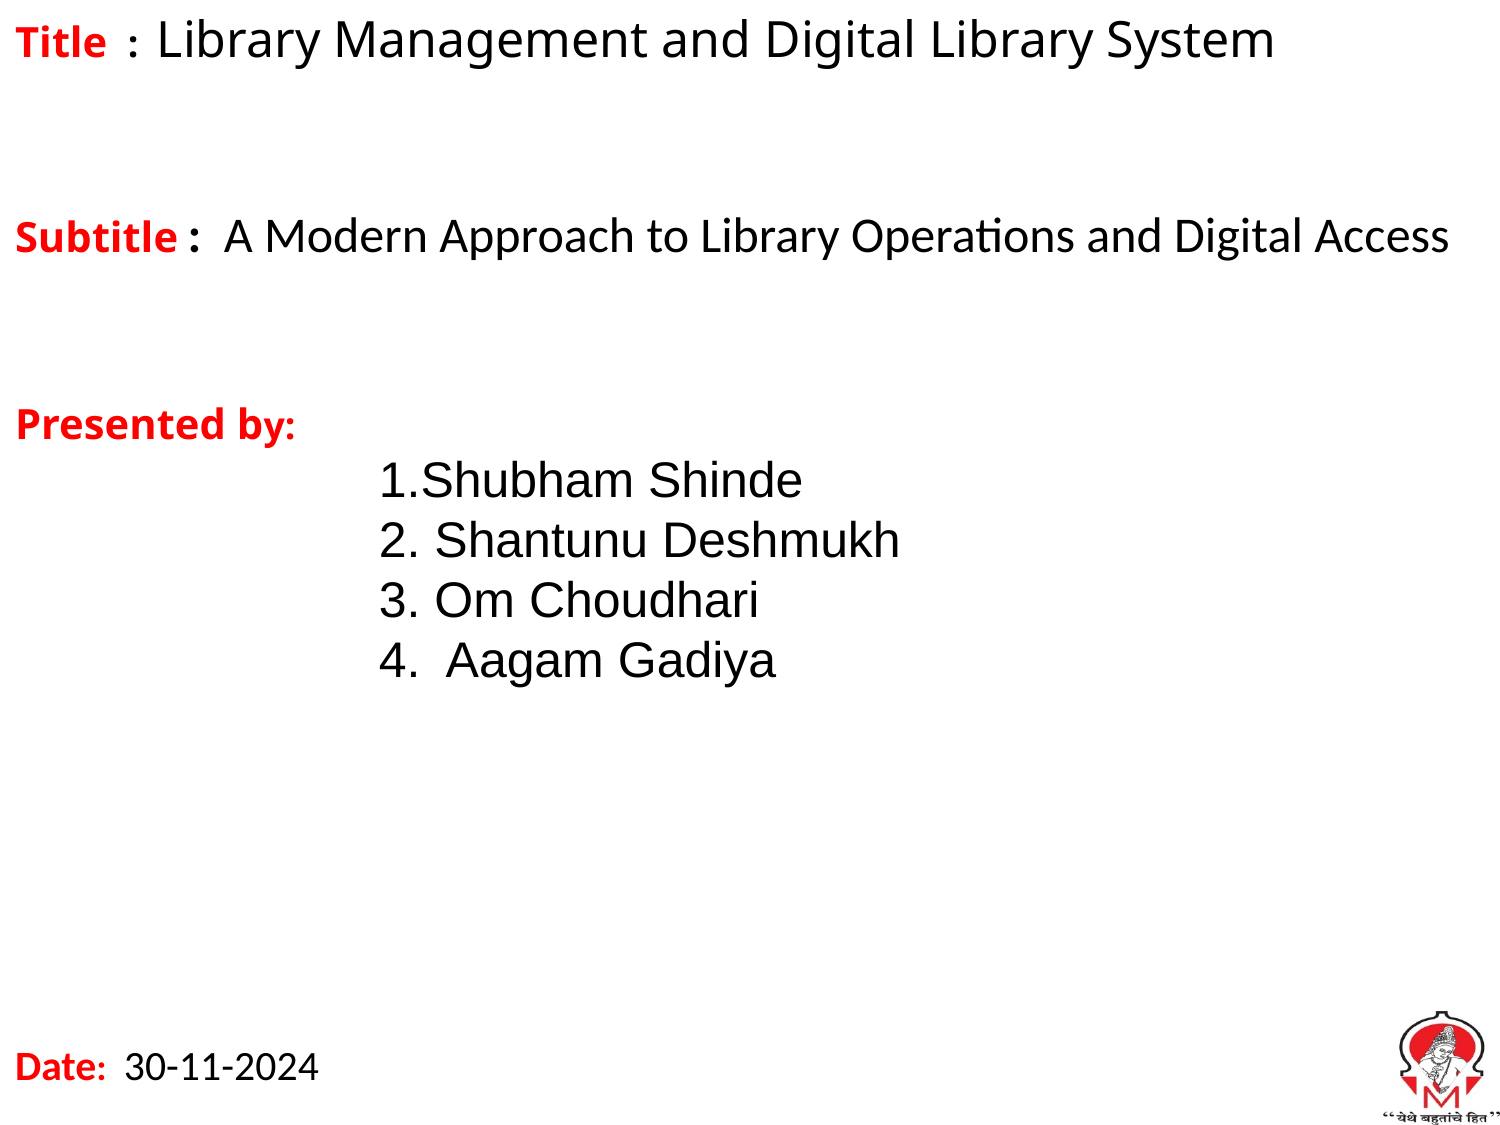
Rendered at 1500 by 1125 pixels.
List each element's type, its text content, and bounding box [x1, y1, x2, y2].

text_box Title : Library Management and Digital Library System Subtitle : A Modern Approach to Library Operations and Digital Access Presented by: 1.Shubham Shinde 2. Shantunu Deshmukh 3. Om Choudhari 4. Aagam Gadiya [0, 0, 1500, 1125]
picture [1383, 1011, 1500, 1125]
text_box Date: 30-11-2024 [0, 1031, 337, 1097]
